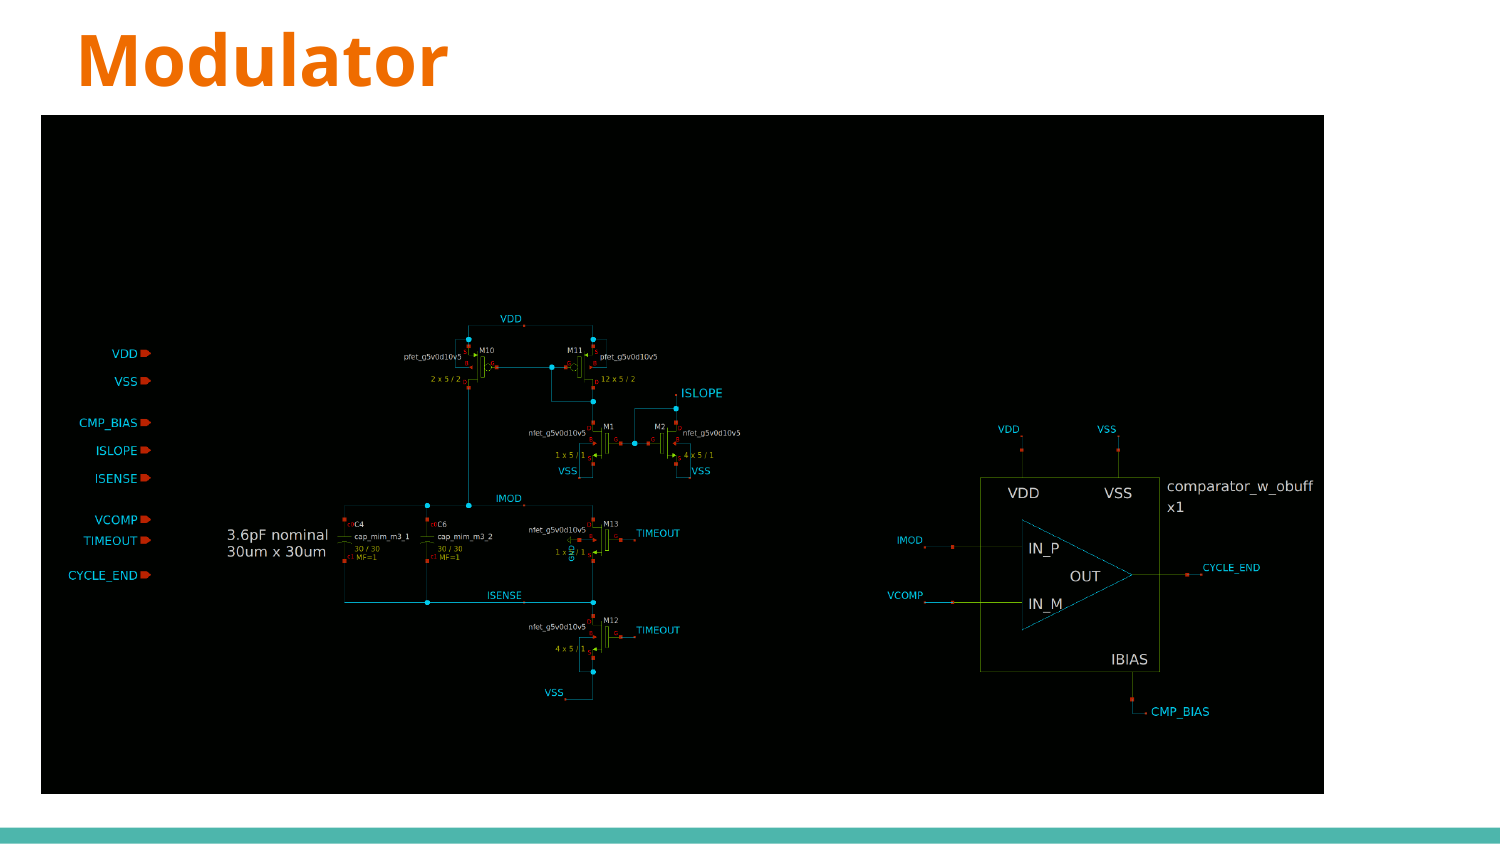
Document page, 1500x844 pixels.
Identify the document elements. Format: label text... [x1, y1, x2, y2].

picture [40, 115, 1325, 794]
title Modulator [60, 0, 1458, 116]
